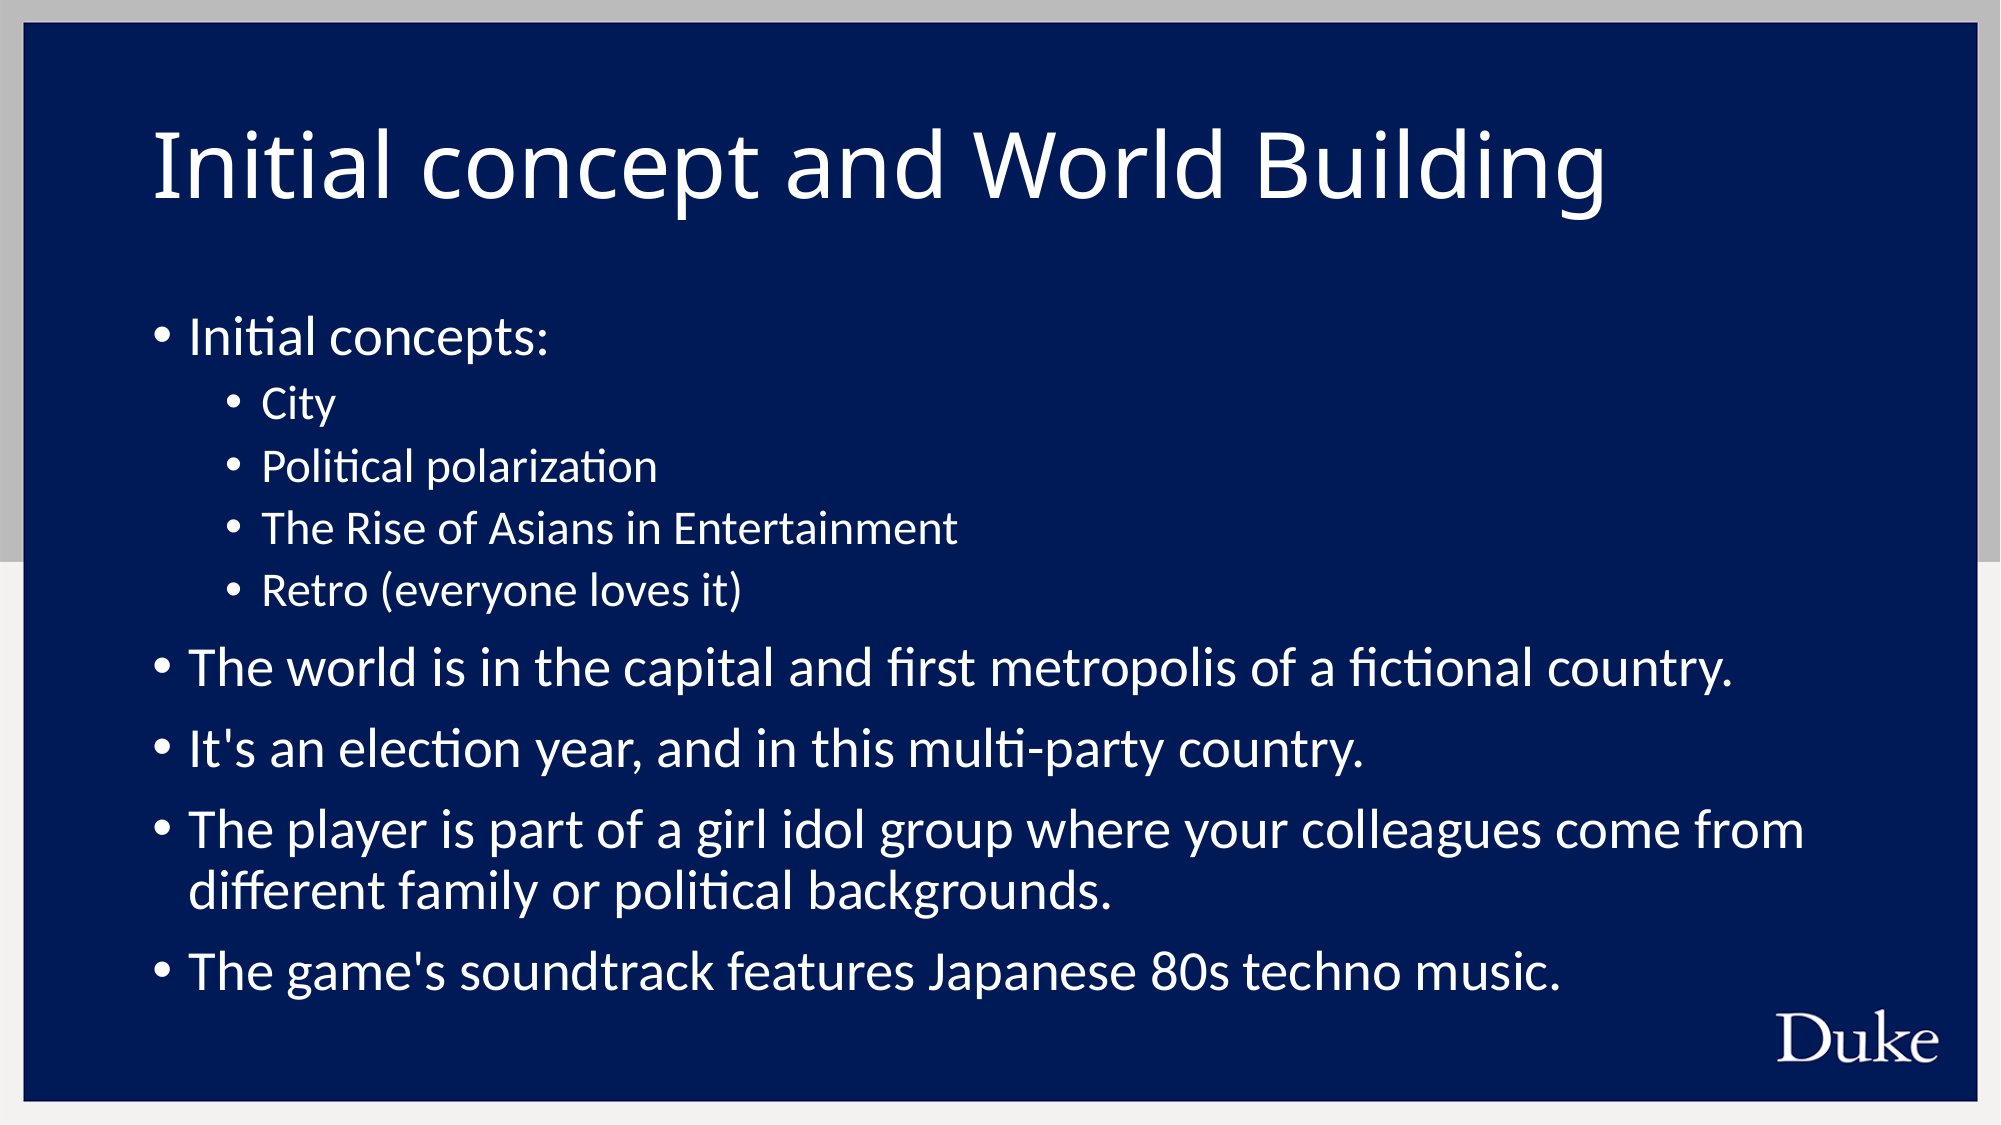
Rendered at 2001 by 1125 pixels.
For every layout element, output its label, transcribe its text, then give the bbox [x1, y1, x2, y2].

title Initial concept and World Building [137, 59, 1863, 278]
list Initial concepts: City Political polarization The Rise of Asians in Entertainment Retro (everyone loves it) The world is in the capital and first metropolis of a fictional country. It's an election year, and in this multi-party country. The player is part of a girl idol group where your colleagues come from different family or political backgrounds. The game's soundtrack features Japanese 80s techno music. [137, 299, 1863, 1014]
picture [0, 0, 2001, 1125]
